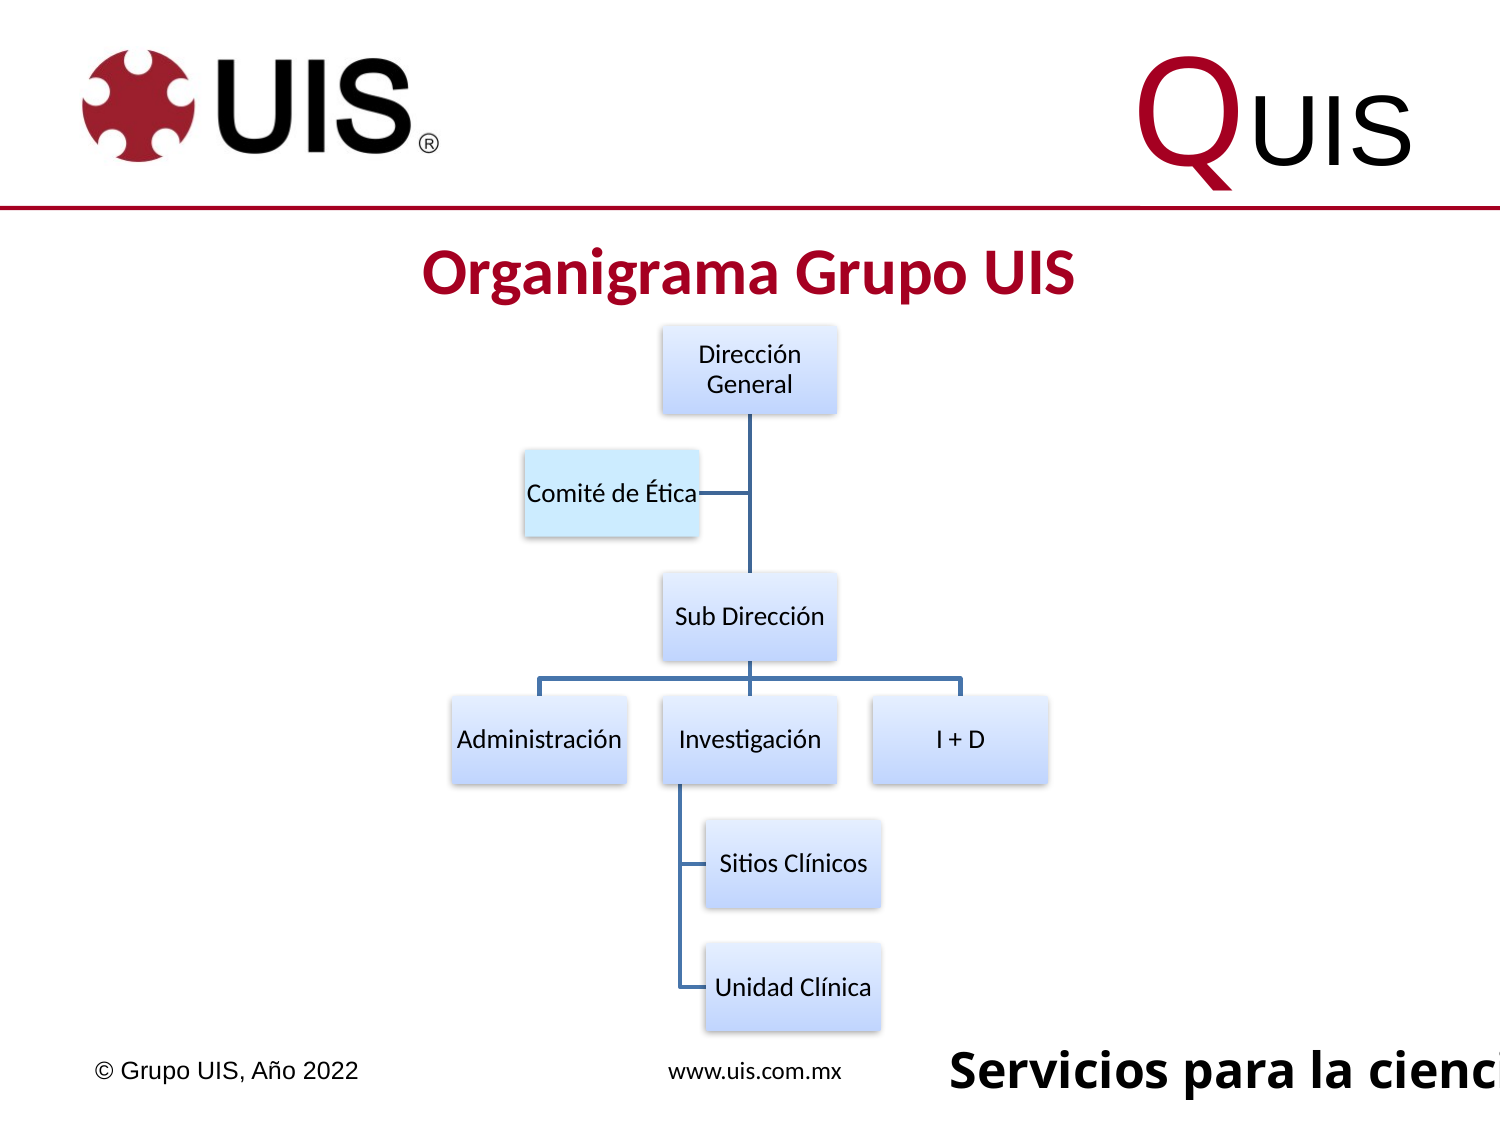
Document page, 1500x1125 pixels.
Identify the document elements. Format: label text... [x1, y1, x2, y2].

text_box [289, 326, 1211, 1032]
list Organigrama Grupo UIS [75, 220, 1425, 963]
picture [79, 46, 443, 166]
